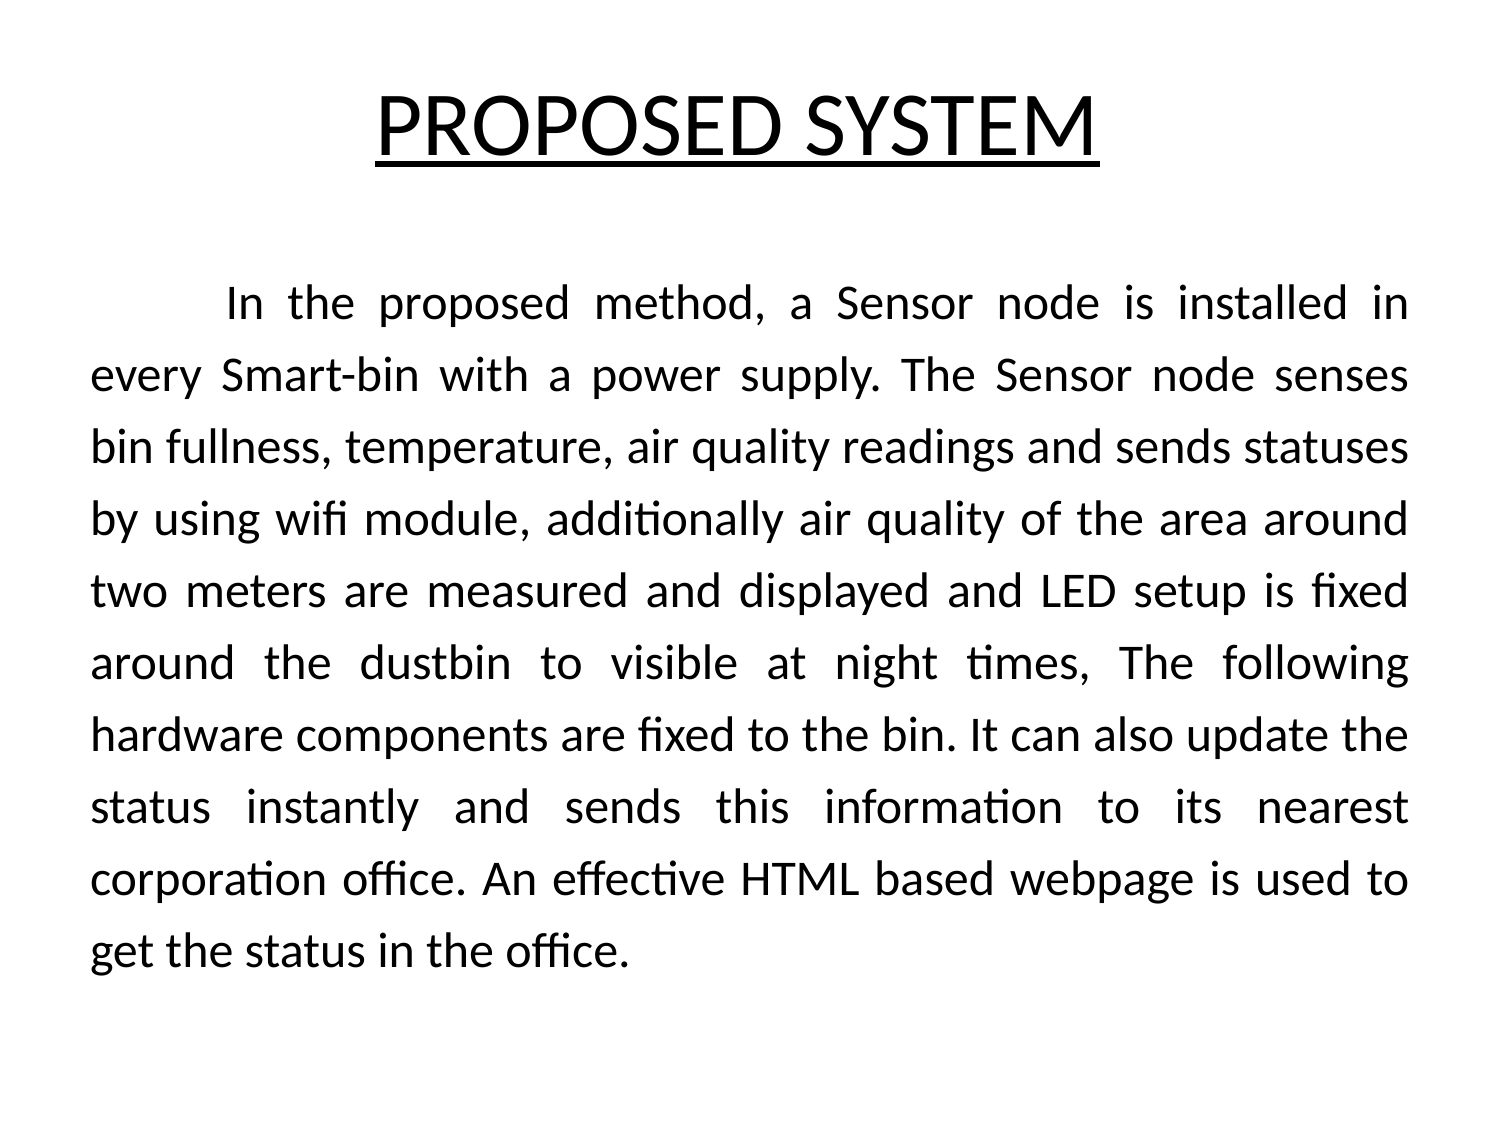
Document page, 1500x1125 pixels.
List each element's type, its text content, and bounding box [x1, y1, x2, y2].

title PROPOSED SYSTEM [62, 24, 1413, 213]
list In the proposed method, a Sensor node is installed in every Smart-bin with a power supply. The Sensor node senses bin fullness, temperature, air quality readings and sends statuses by using wifi module, additionally air quality of the area around two meters are measured and displayed and LED setup is fixed around the dustbin to visible at night times, The following hardware components are fixed to the bin. It can also update the status instantly and sends this information to its nearest corporation office. An effective HTML based webpage is used to get the status in the office. [75, 249, 1425, 993]
